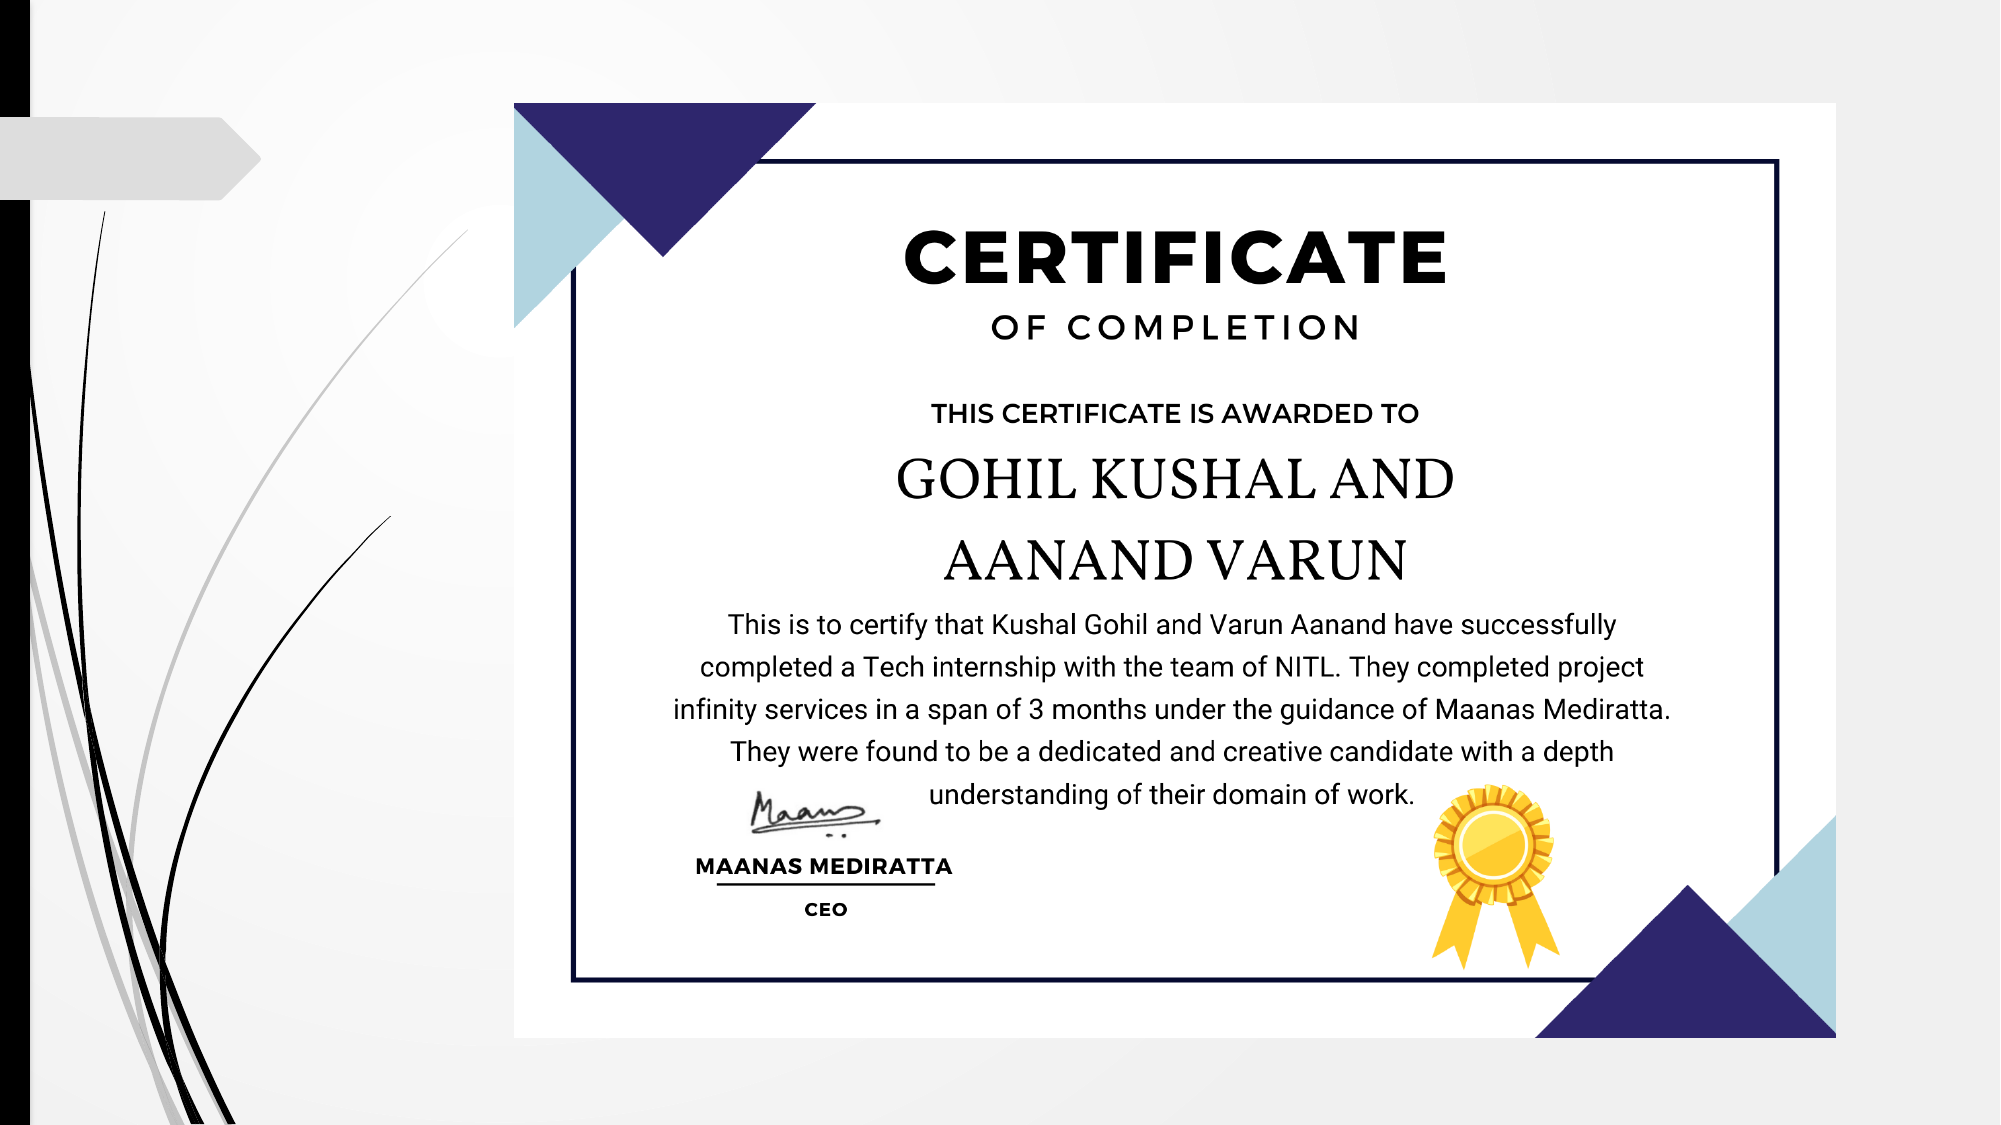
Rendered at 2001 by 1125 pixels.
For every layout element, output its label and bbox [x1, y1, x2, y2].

picture [513, 103, 1836, 1038]
